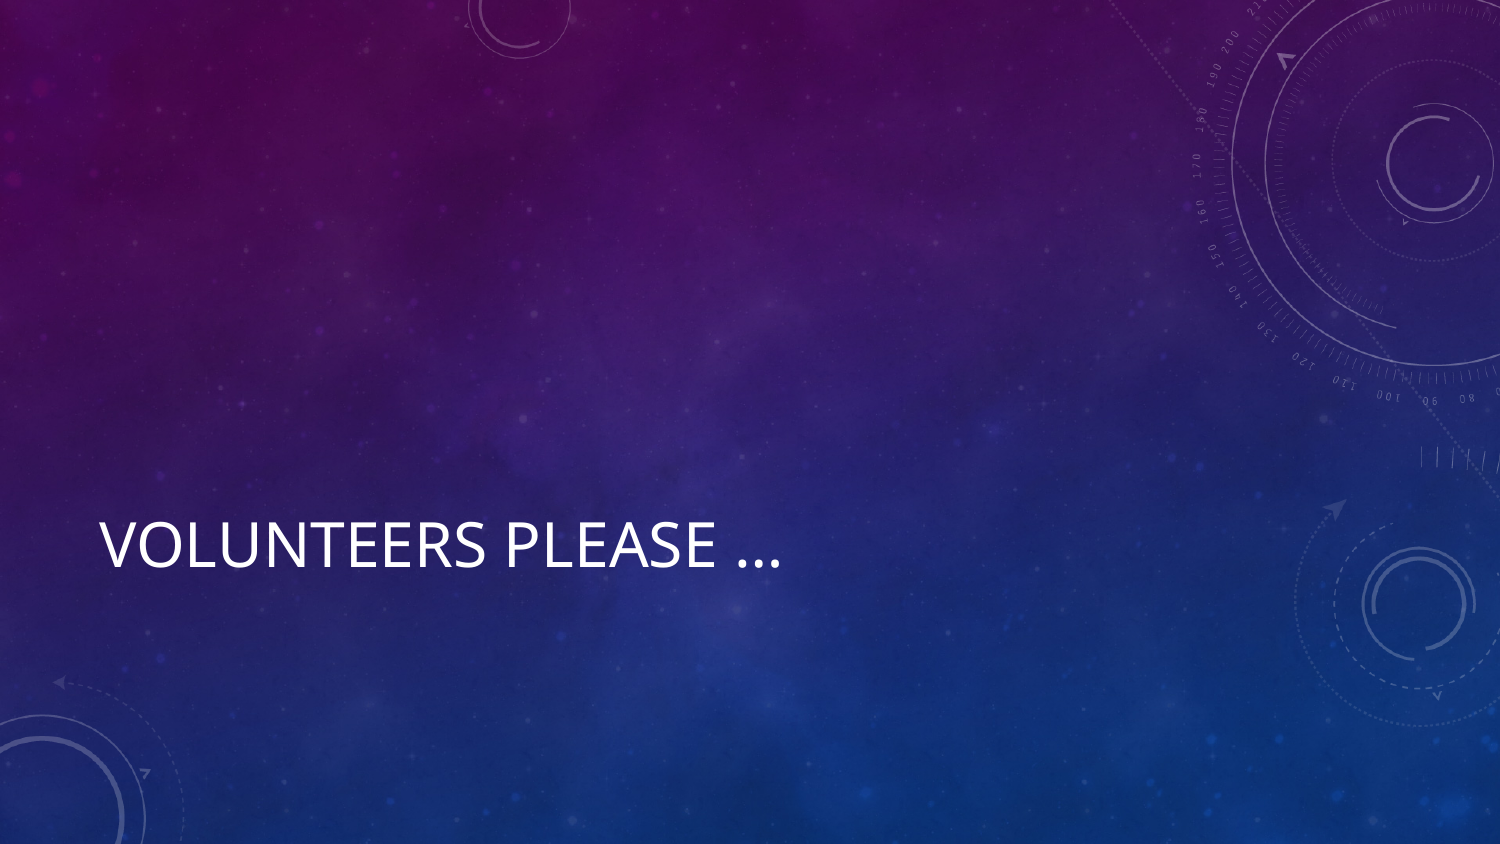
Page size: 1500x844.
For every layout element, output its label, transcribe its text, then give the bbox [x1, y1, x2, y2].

title VOLUNTEERS PLEASE … [84, 407, 1331, 588]
picture [0, 0, 1500, 844]
